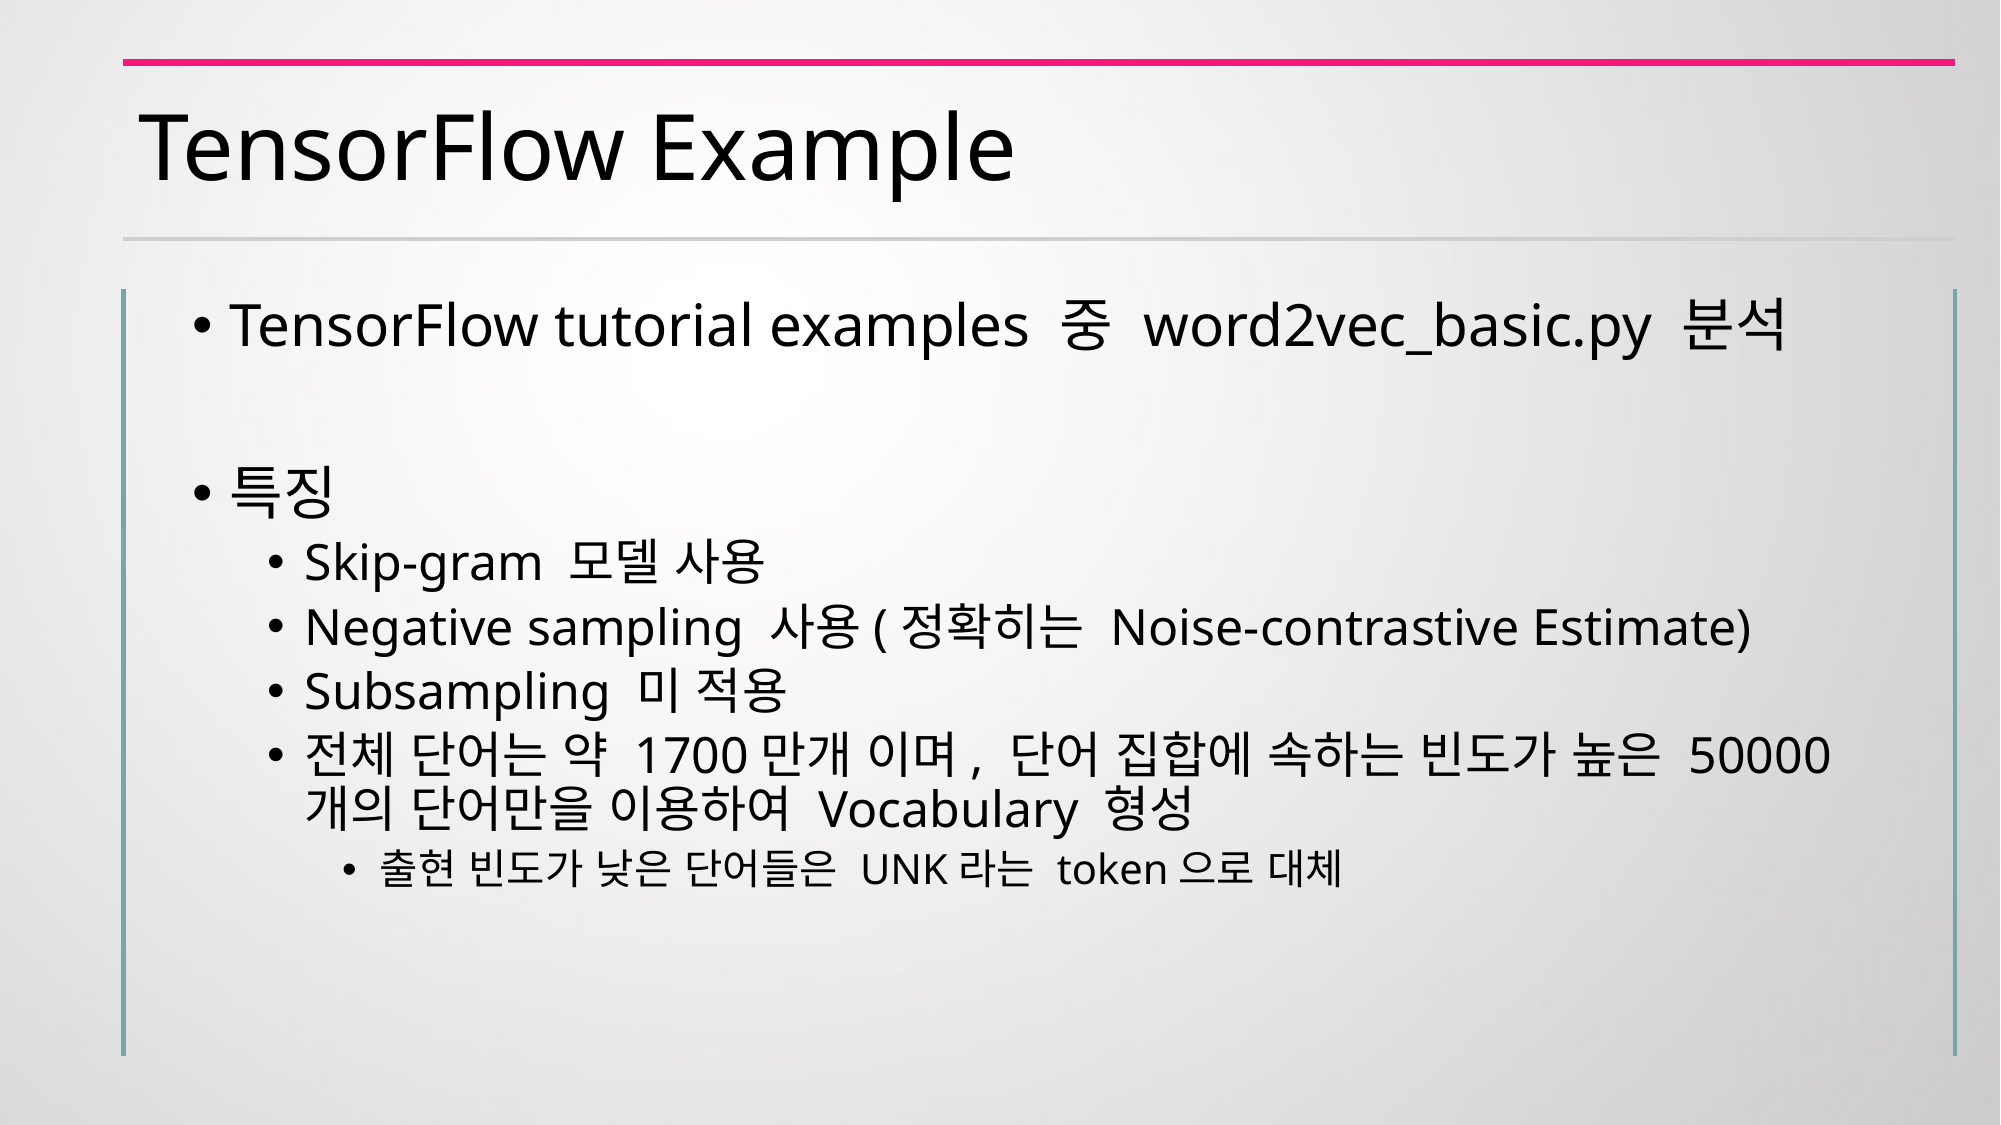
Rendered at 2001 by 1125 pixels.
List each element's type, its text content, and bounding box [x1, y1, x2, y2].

title TensorFlow Example [123, 94, 1955, 208]
list TensorFlow tutorial examples 중 word2vec_basic.py 분석 특징 Skip-gram 모델 사용 Negative sampling 사용(정확히는 Noise-contrastive Estimate) Subsampling 미 적용 전체 단어는 약 1700만개 이며, 단어 집합에 속하는 빈도가 높은 50000개의 단어만을 이용하여 Vocabulary 형성 출현 빈도가 낮은 단어들은 UNK라는 token으로 대체 [177, 289, 1901, 1057]
picture [0, 0, 2000, 1125]
